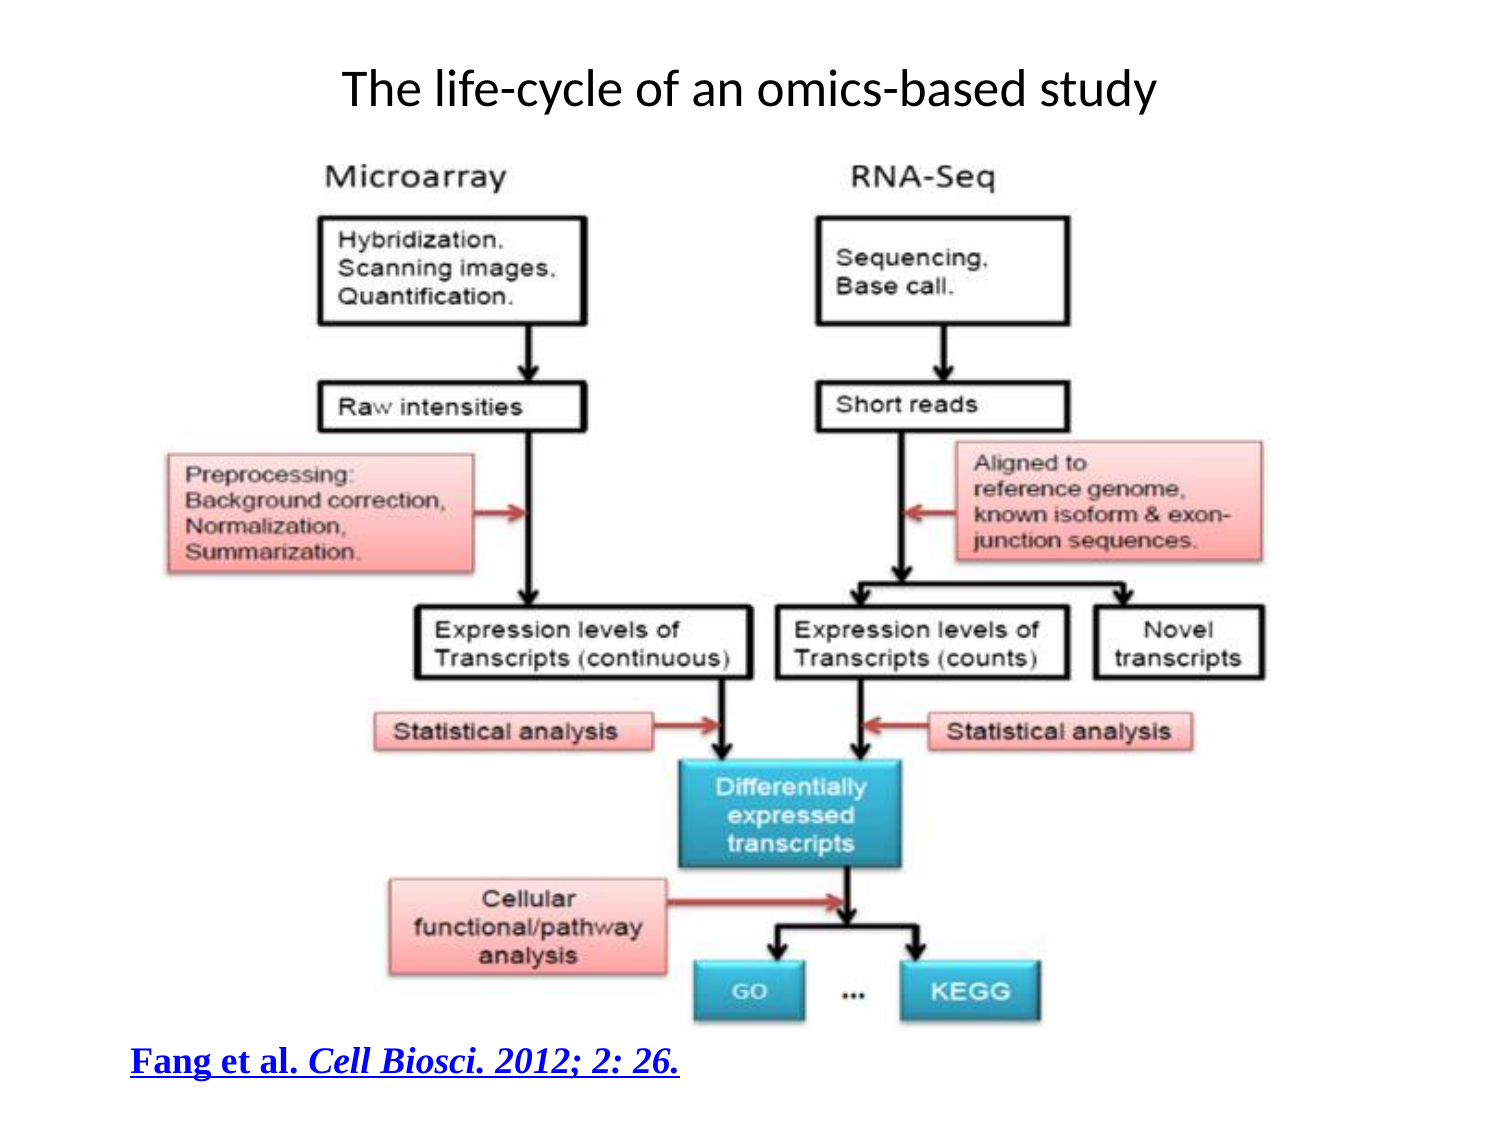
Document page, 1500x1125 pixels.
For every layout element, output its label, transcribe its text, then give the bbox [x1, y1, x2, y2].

picture [159, 164, 1270, 1032]
title The life-cycle of an omics-based study [75, 45, 1425, 125]
text_box Fang et al. Cell Biosci. 2012; 2: 26. [78, 1029, 733, 1089]
